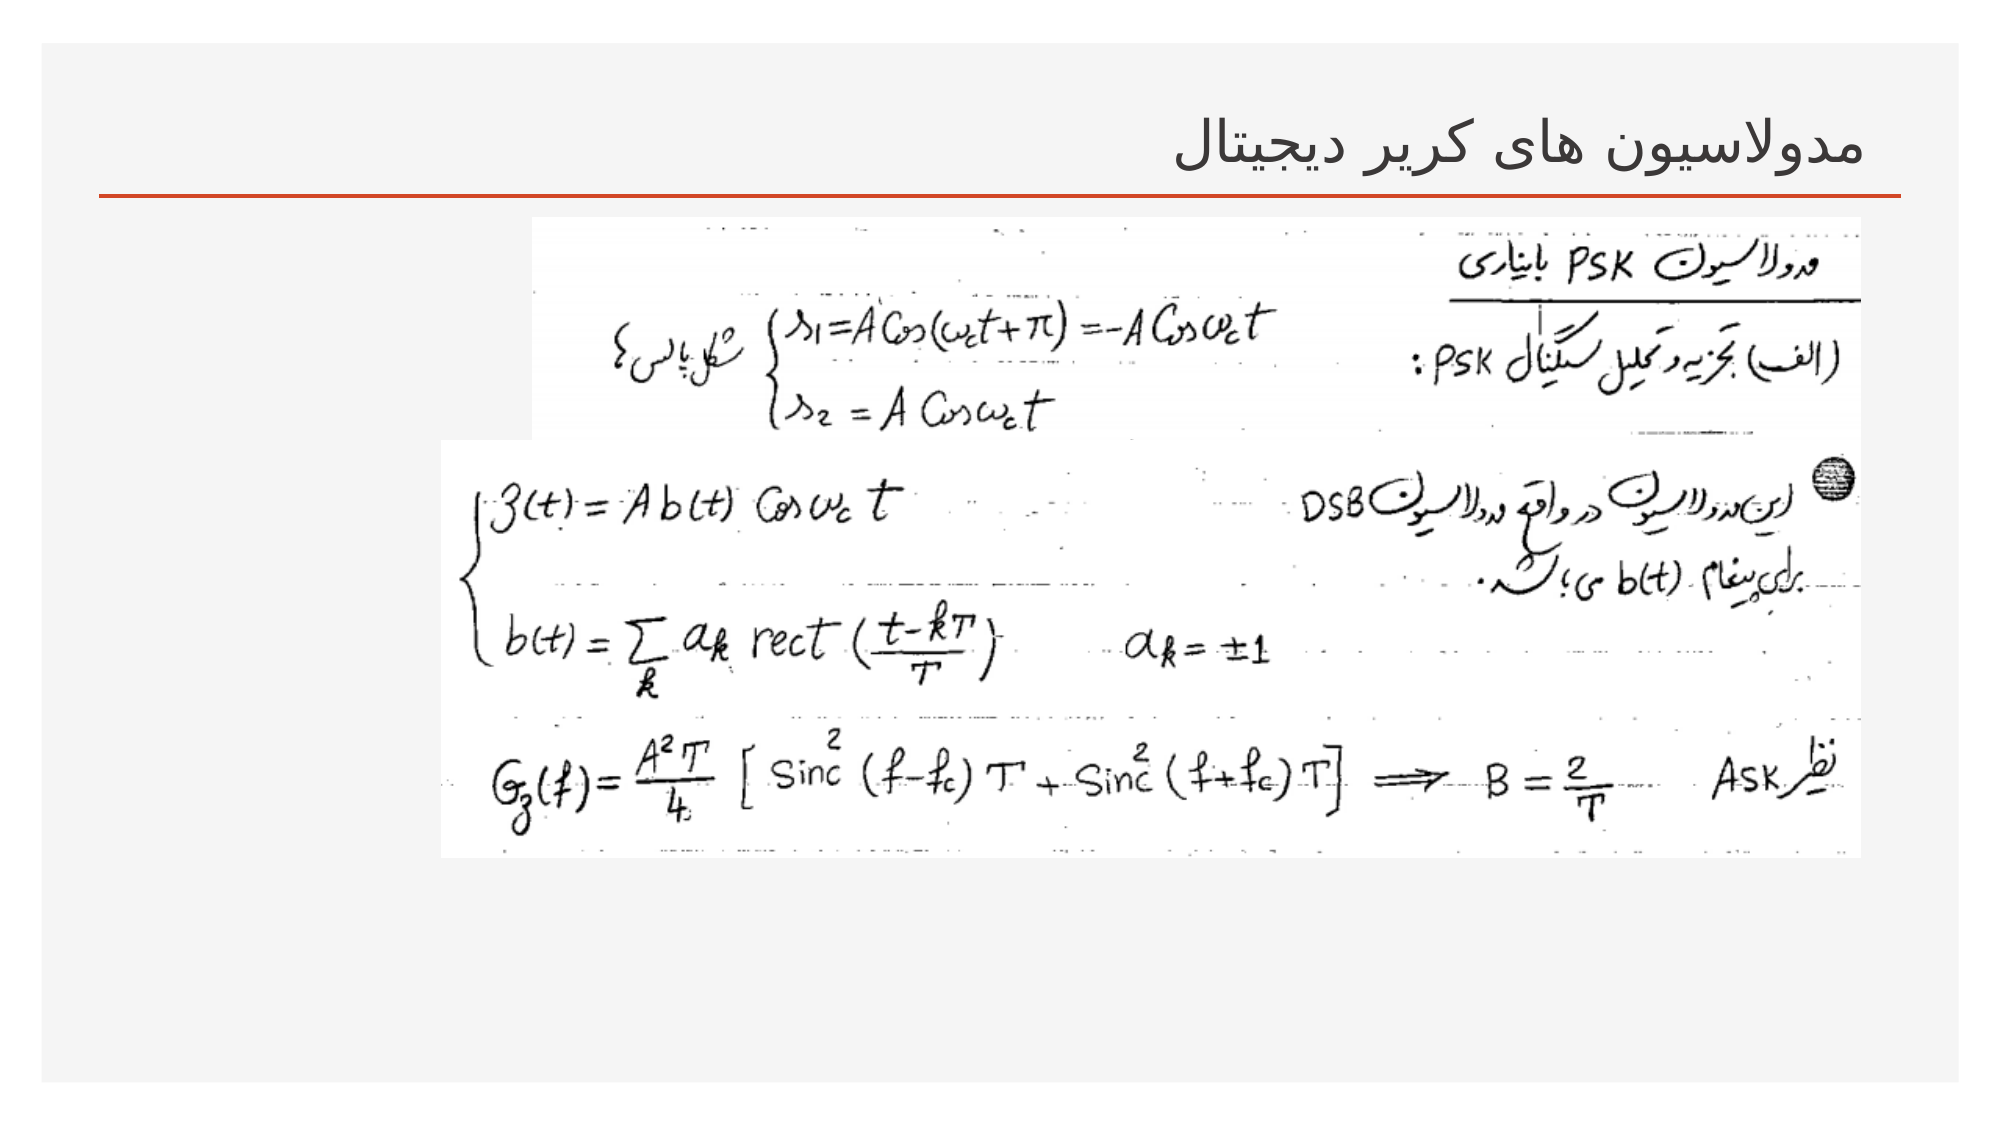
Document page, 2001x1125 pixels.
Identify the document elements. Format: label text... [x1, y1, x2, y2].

picture [441, 217, 1861, 858]
title مدولاسیون های کریر دیجیتال [754, 77, 1883, 182]
